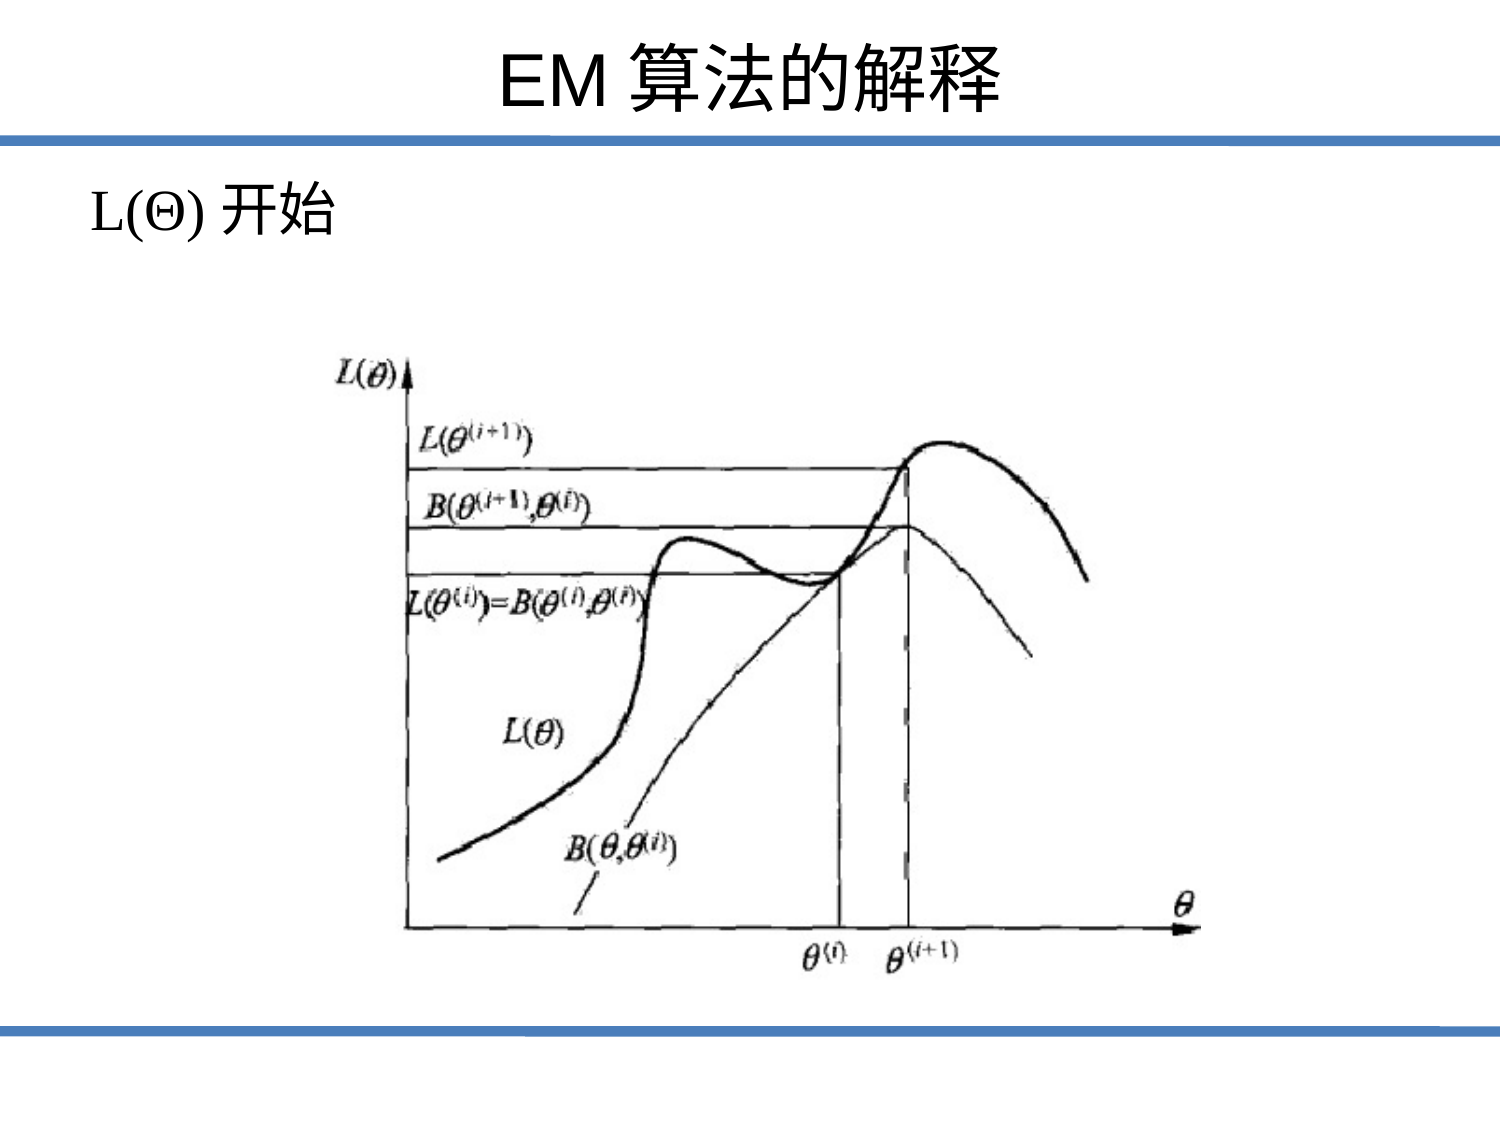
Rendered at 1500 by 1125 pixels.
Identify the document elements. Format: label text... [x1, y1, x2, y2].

list L(Θ)开始 [75, 164, 1425, 1005]
picture [333, 348, 1201, 981]
title EM算法的解释 [75, 23, 1425, 129]
